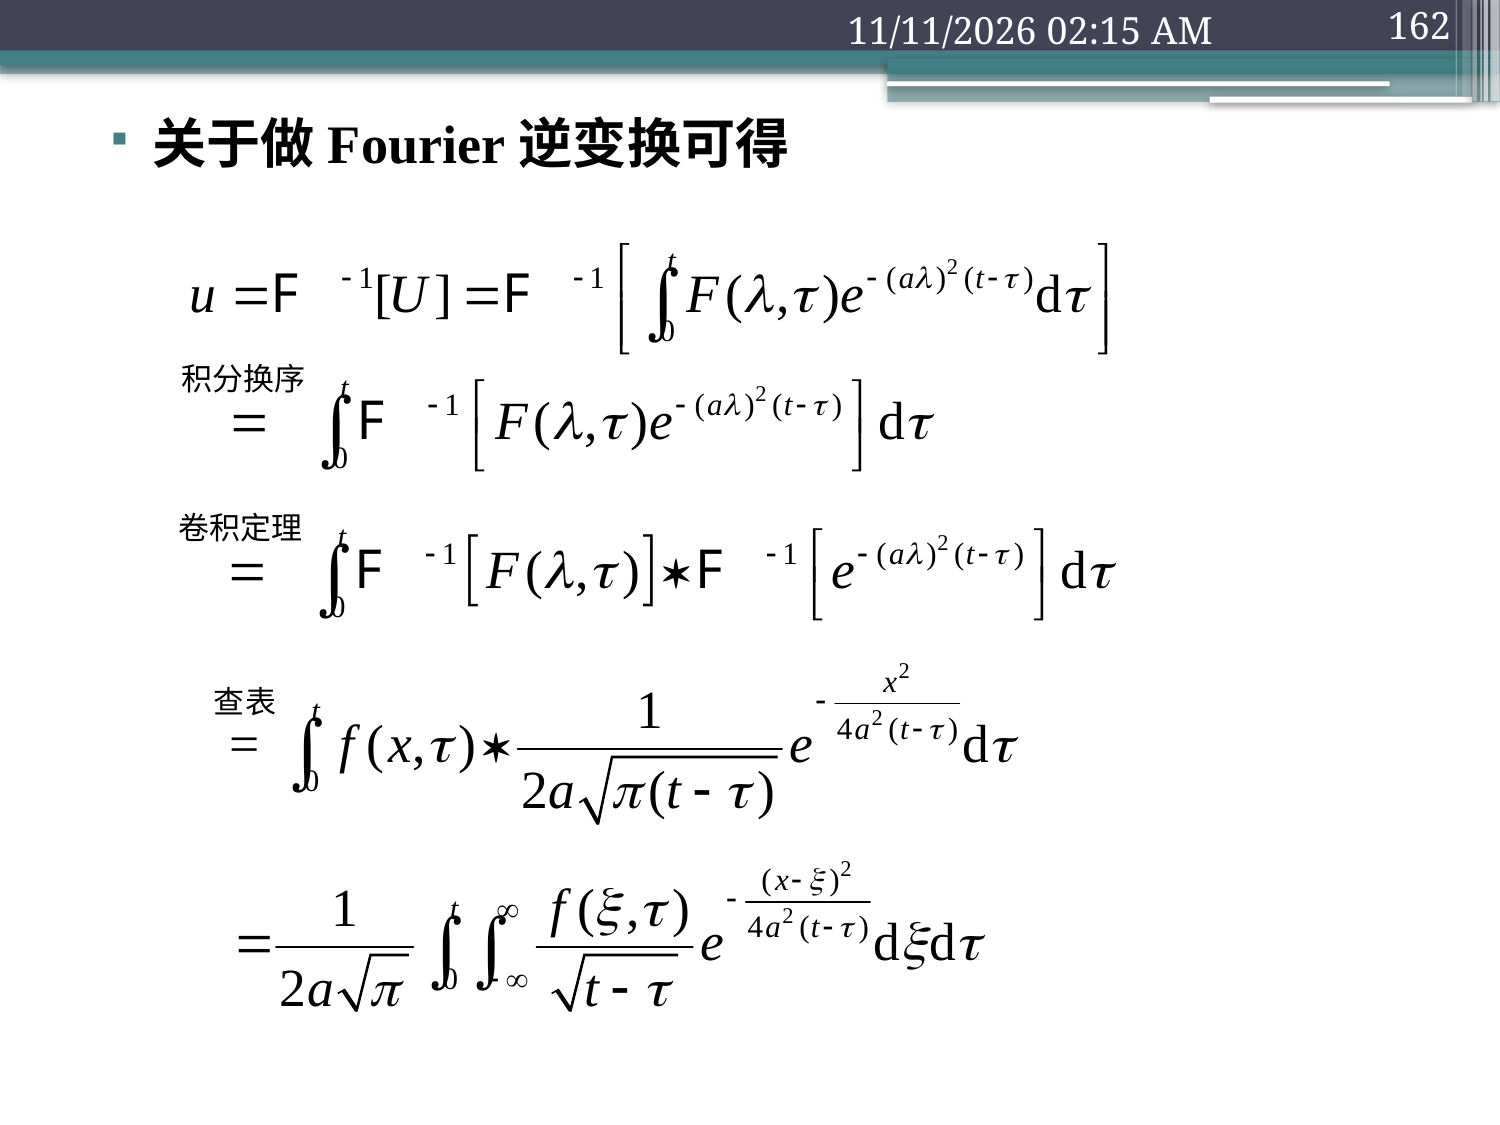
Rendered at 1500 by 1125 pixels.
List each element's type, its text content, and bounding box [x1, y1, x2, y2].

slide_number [832, 1, 1269, 20]
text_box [173, 353, 947, 485]
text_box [170, 503, 1127, 634]
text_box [225, 848, 999, 1024]
slide_number 162 [1269, 1, 1466, 61]
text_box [206, 649, 1029, 835]
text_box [182, 231, 1126, 367]
